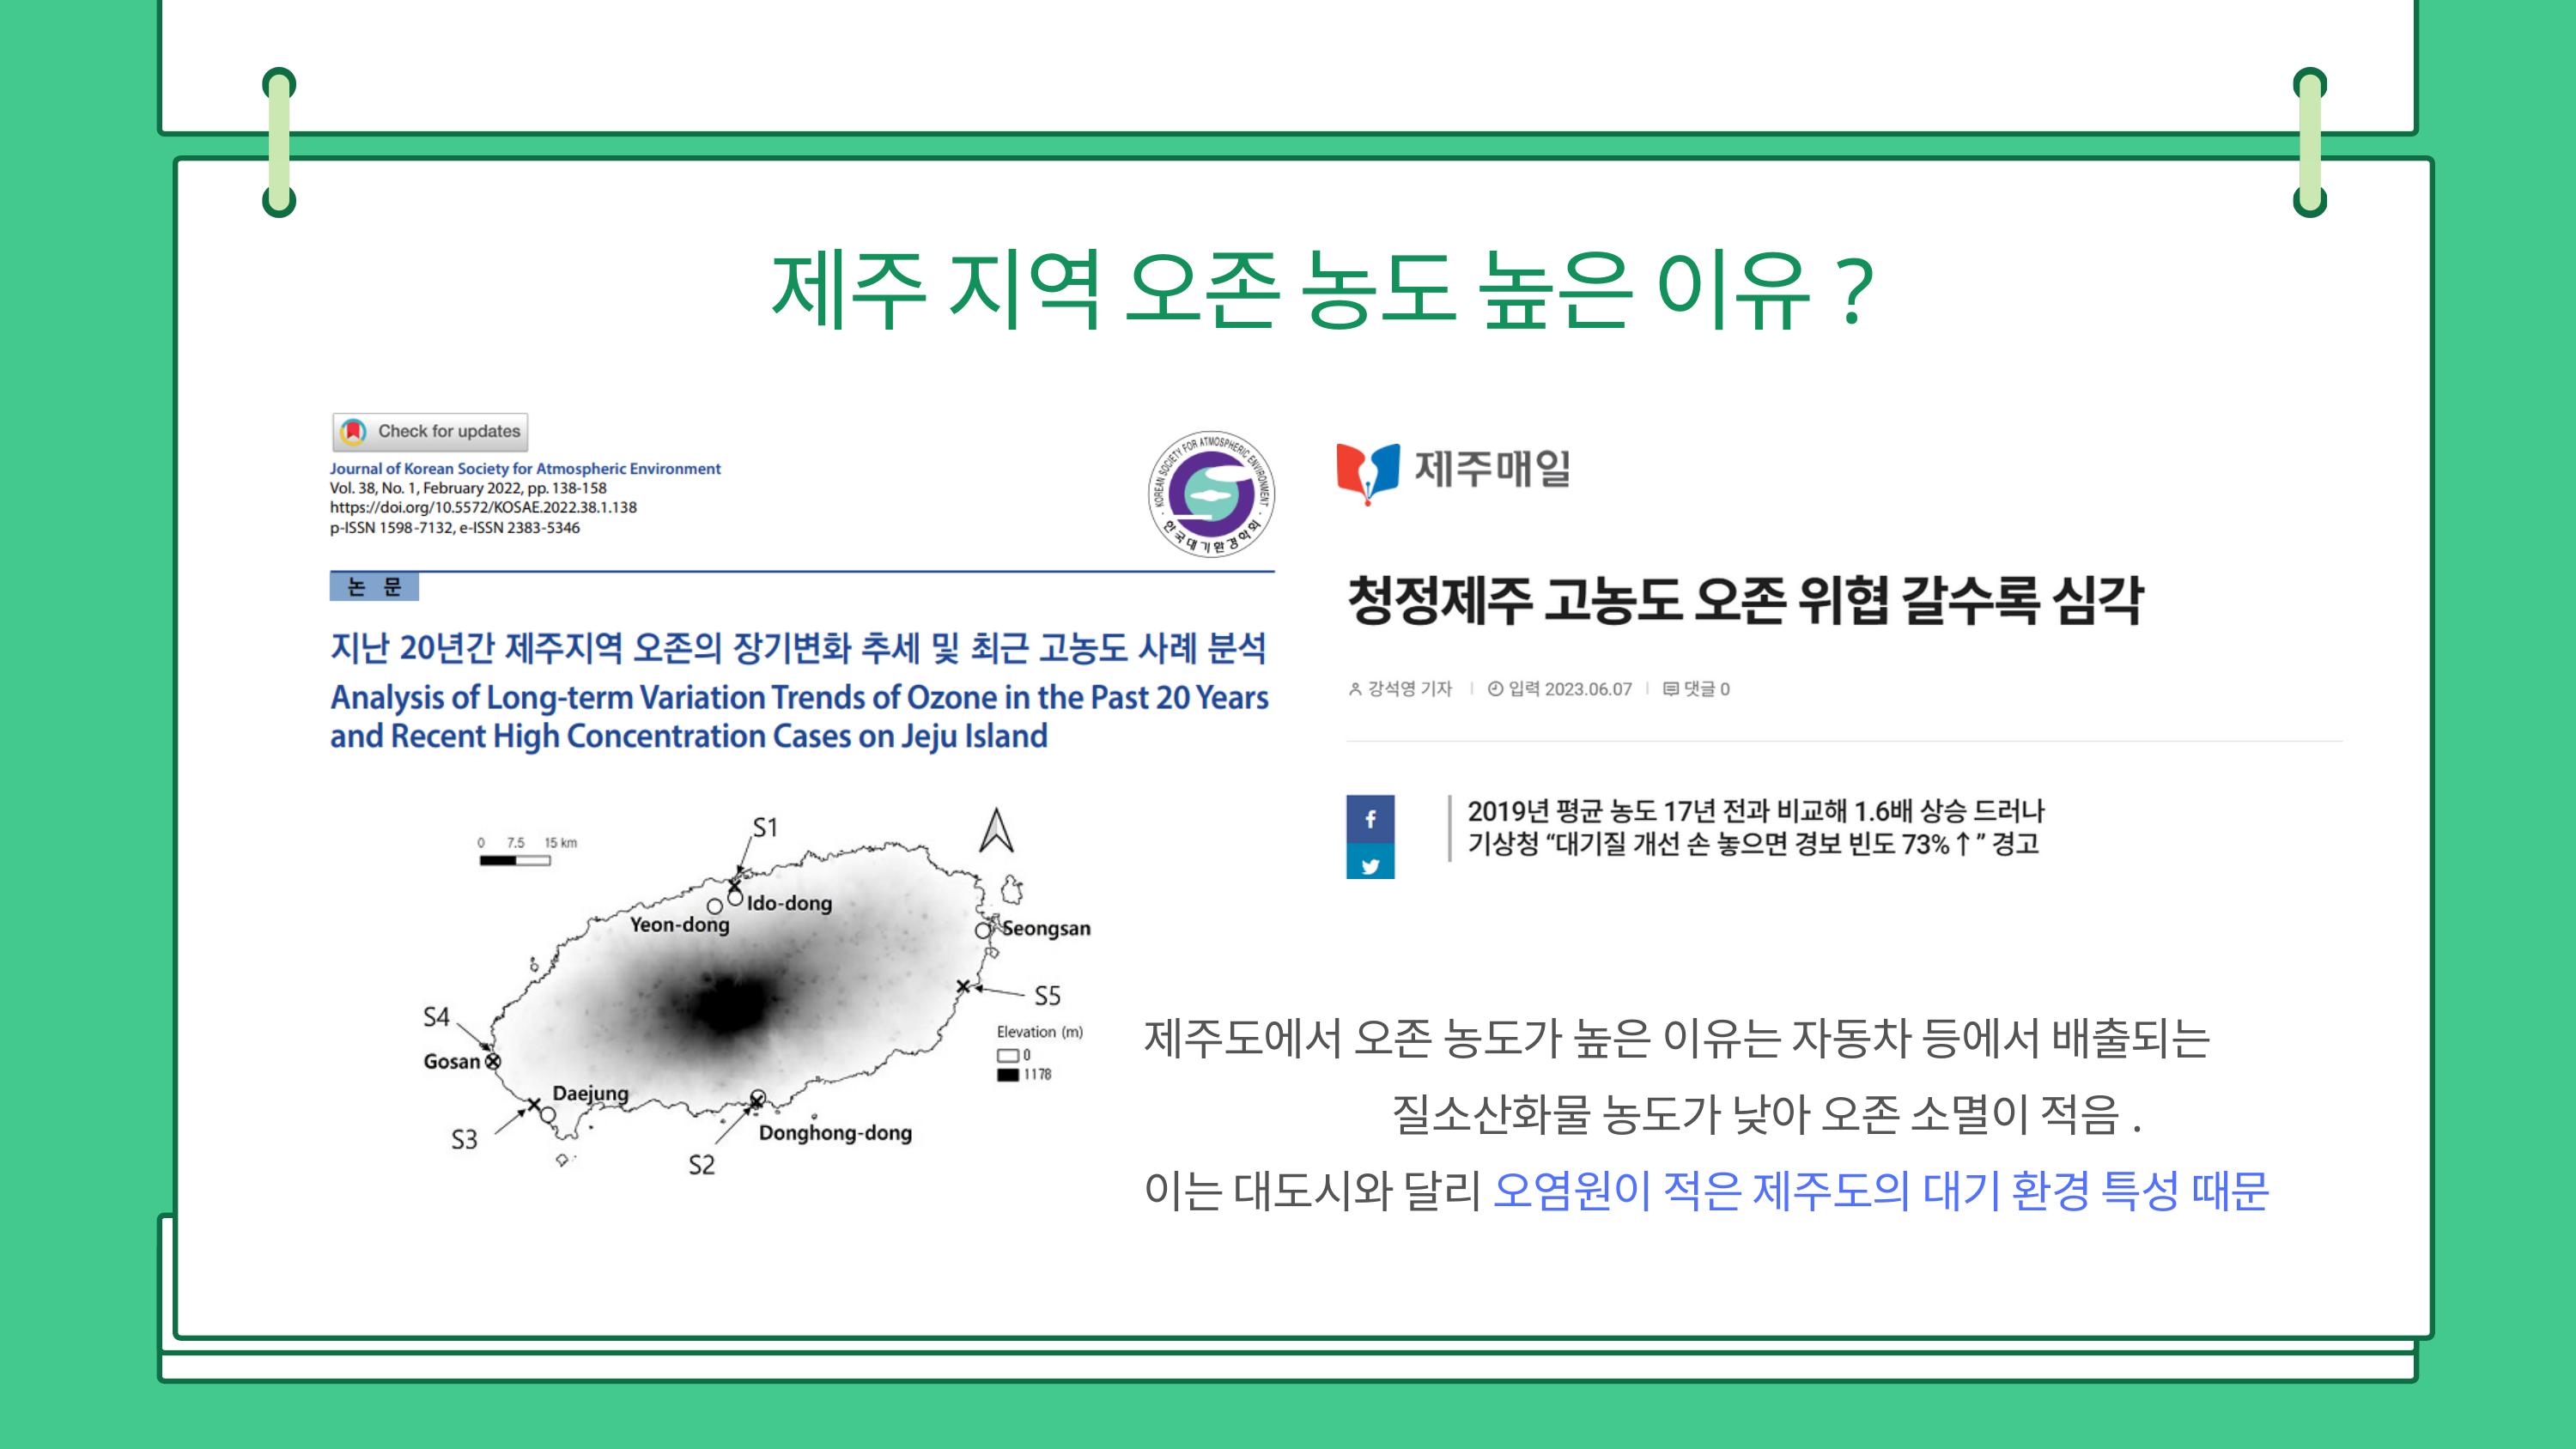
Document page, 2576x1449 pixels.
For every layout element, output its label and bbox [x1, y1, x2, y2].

text_box [2293, 144, 2328, 155]
text_box [159, 1361, 2417, 1382]
text_box [159, 0, 2417, 135]
text_box [174, 158, 2433, 1338]
text_box [159, 1215, 2417, 1354]
text_box [262, 144, 296, 155]
